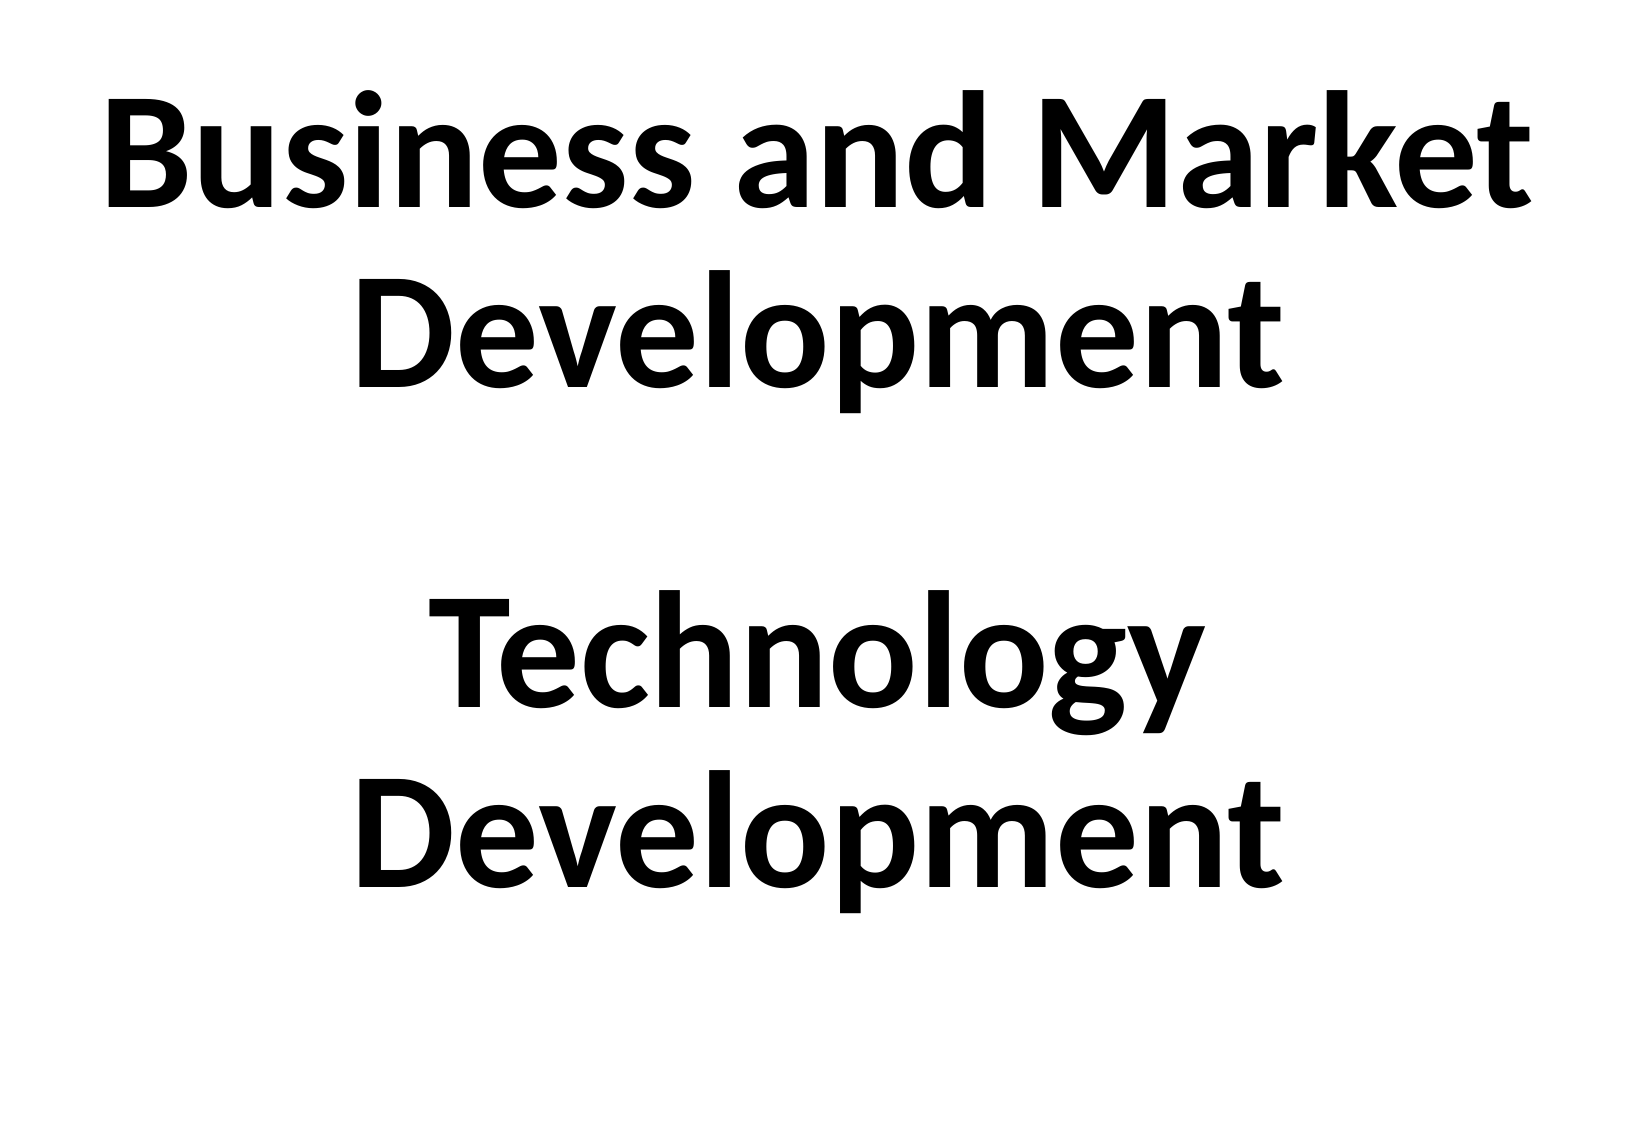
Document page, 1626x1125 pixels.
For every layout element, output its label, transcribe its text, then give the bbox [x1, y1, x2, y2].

title Business and Market Development [10, 46, 1625, 439]
title Technology Development [10, 546, 1625, 939]
